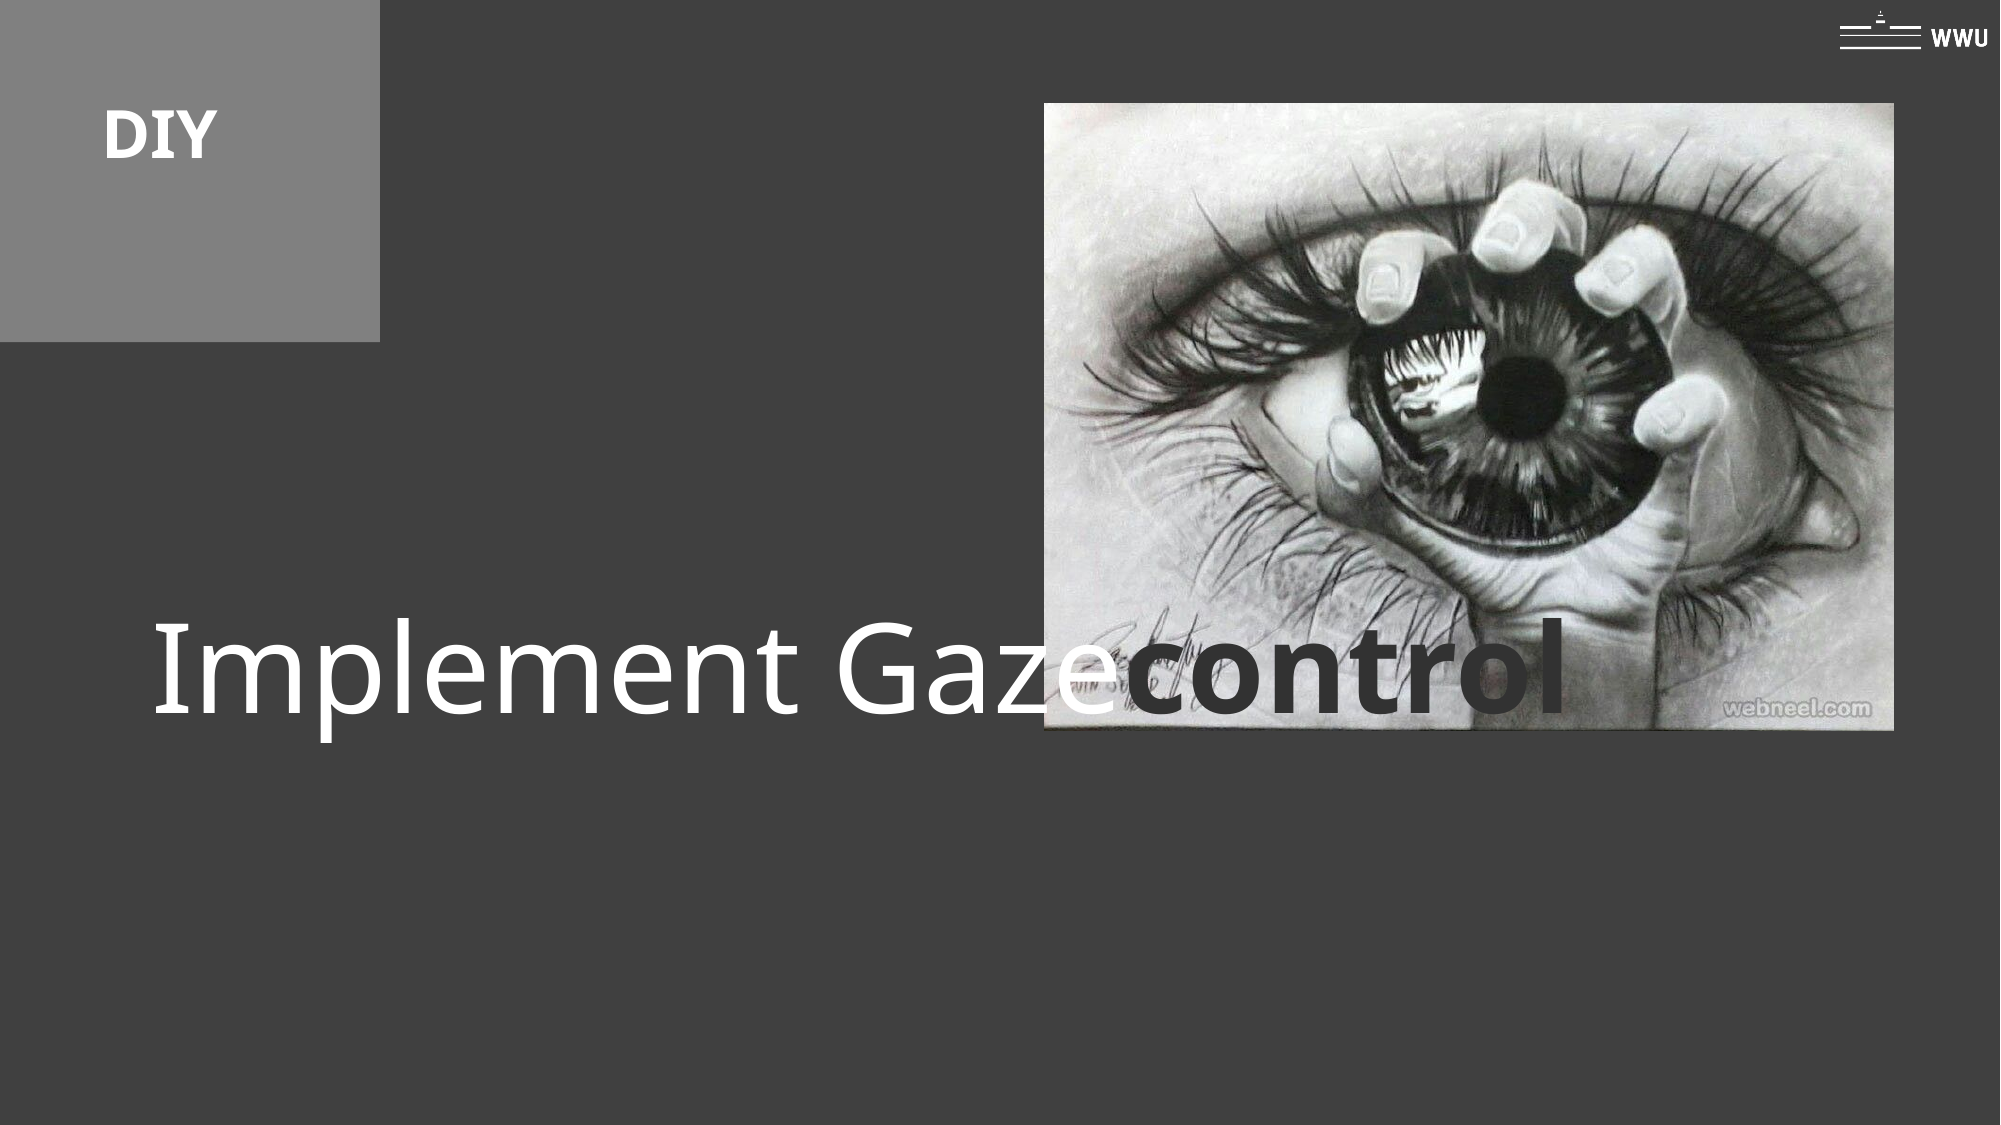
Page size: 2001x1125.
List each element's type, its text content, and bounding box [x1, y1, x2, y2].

title Implement Gazecontrol [136, 280, 1862, 749]
picture [1044, 103, 1894, 731]
list DIY [0, 0, 380, 343]
picture [1834, 6, 1993, 54]
